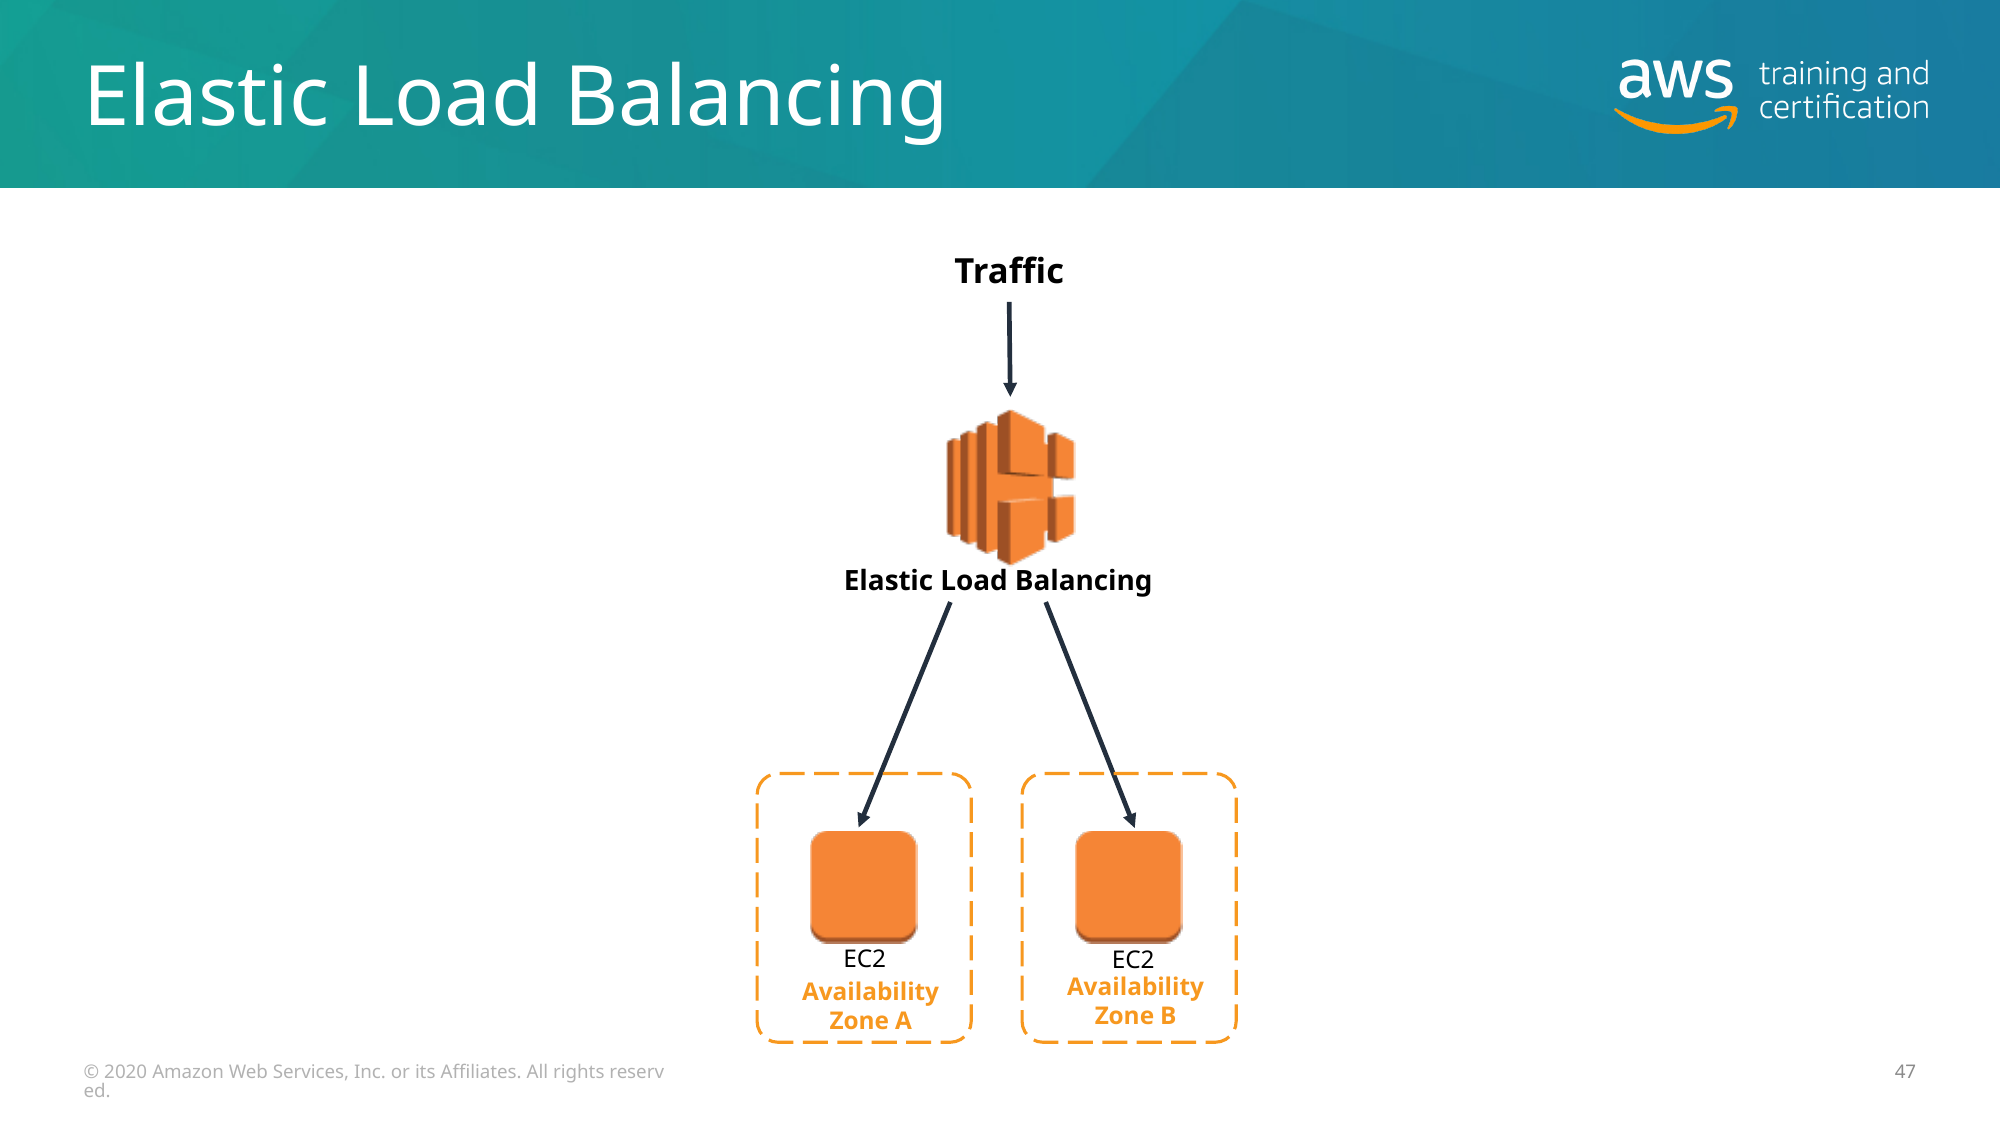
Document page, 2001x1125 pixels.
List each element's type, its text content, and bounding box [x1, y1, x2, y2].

slide_number 47 [1481, 1042, 1932, 1103]
footer © 2020 Amazon Web Services, Inc. or its Affiliates. All rights reserved. [68, 1042, 682, 1103]
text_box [753, 241, 1245, 1045]
title Elastic Load Balancing [68, 59, 1551, 138]
picture [0, 0, 2000, 188]
